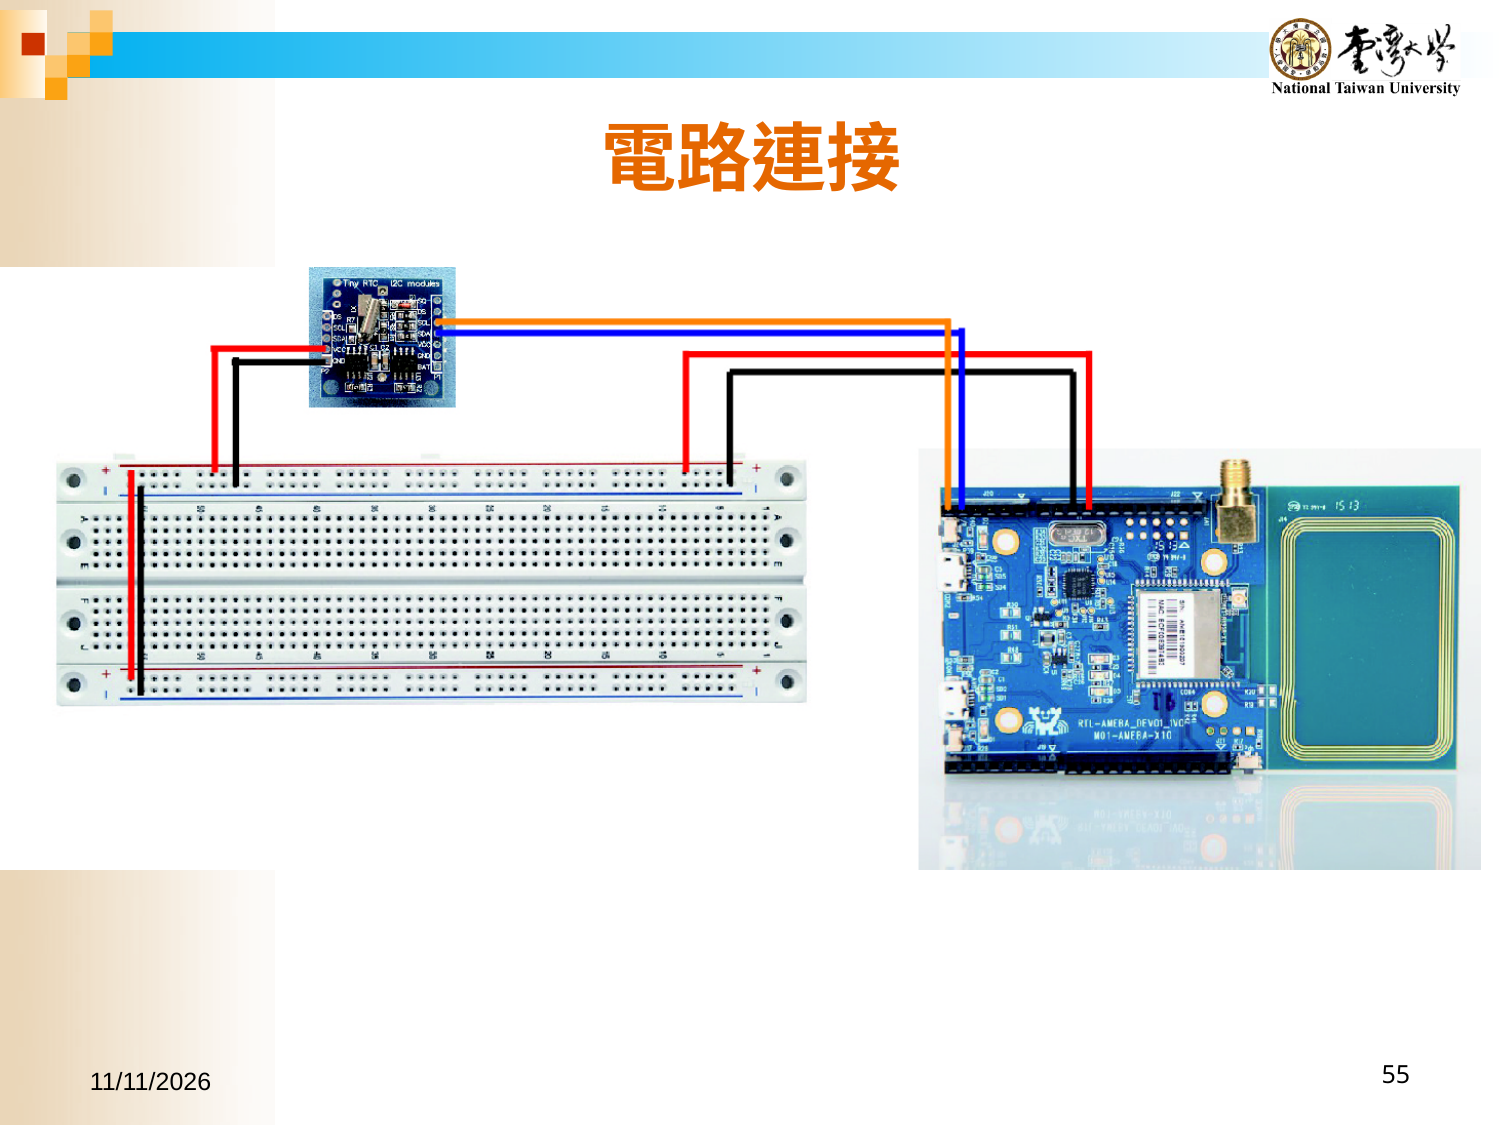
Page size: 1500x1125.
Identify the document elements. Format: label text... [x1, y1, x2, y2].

title 電路連接 [76, 42, 1427, 265]
text_box 2016/12/6 [75, 1024, 425, 1103]
picture [1269, 18, 1463, 98]
picture [0, 266, 1481, 870]
text_box 55 [1074, 1024, 1425, 1100]
